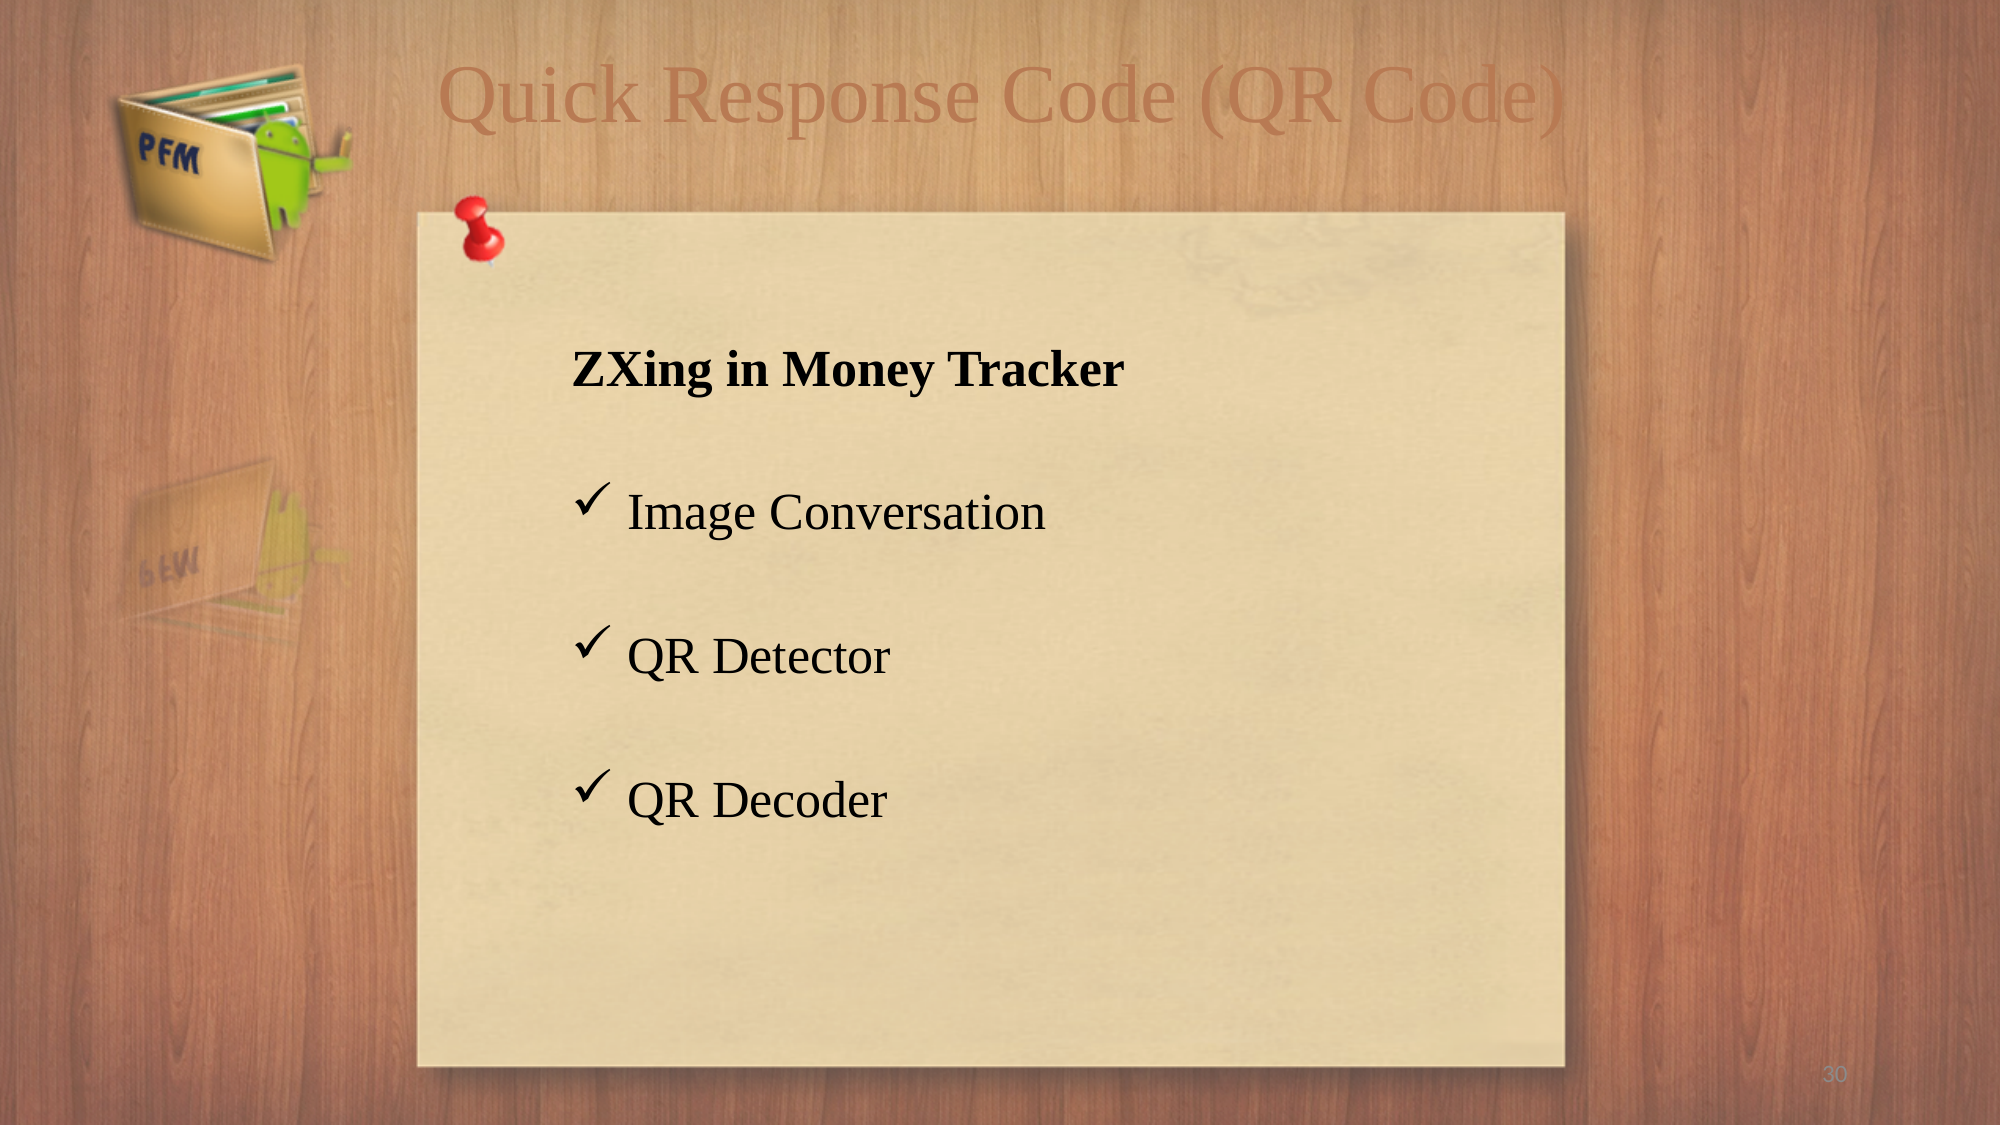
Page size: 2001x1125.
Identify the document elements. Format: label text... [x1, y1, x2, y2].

slide_number 30 [1325, 1042, 1863, 1103]
list ZXing in Money Tracker Image Conversation QR Detector QR Decoder [556, 333, 1863, 1014]
text_box Quick Response Code (QR Code) [140, 0, 1865, 179]
